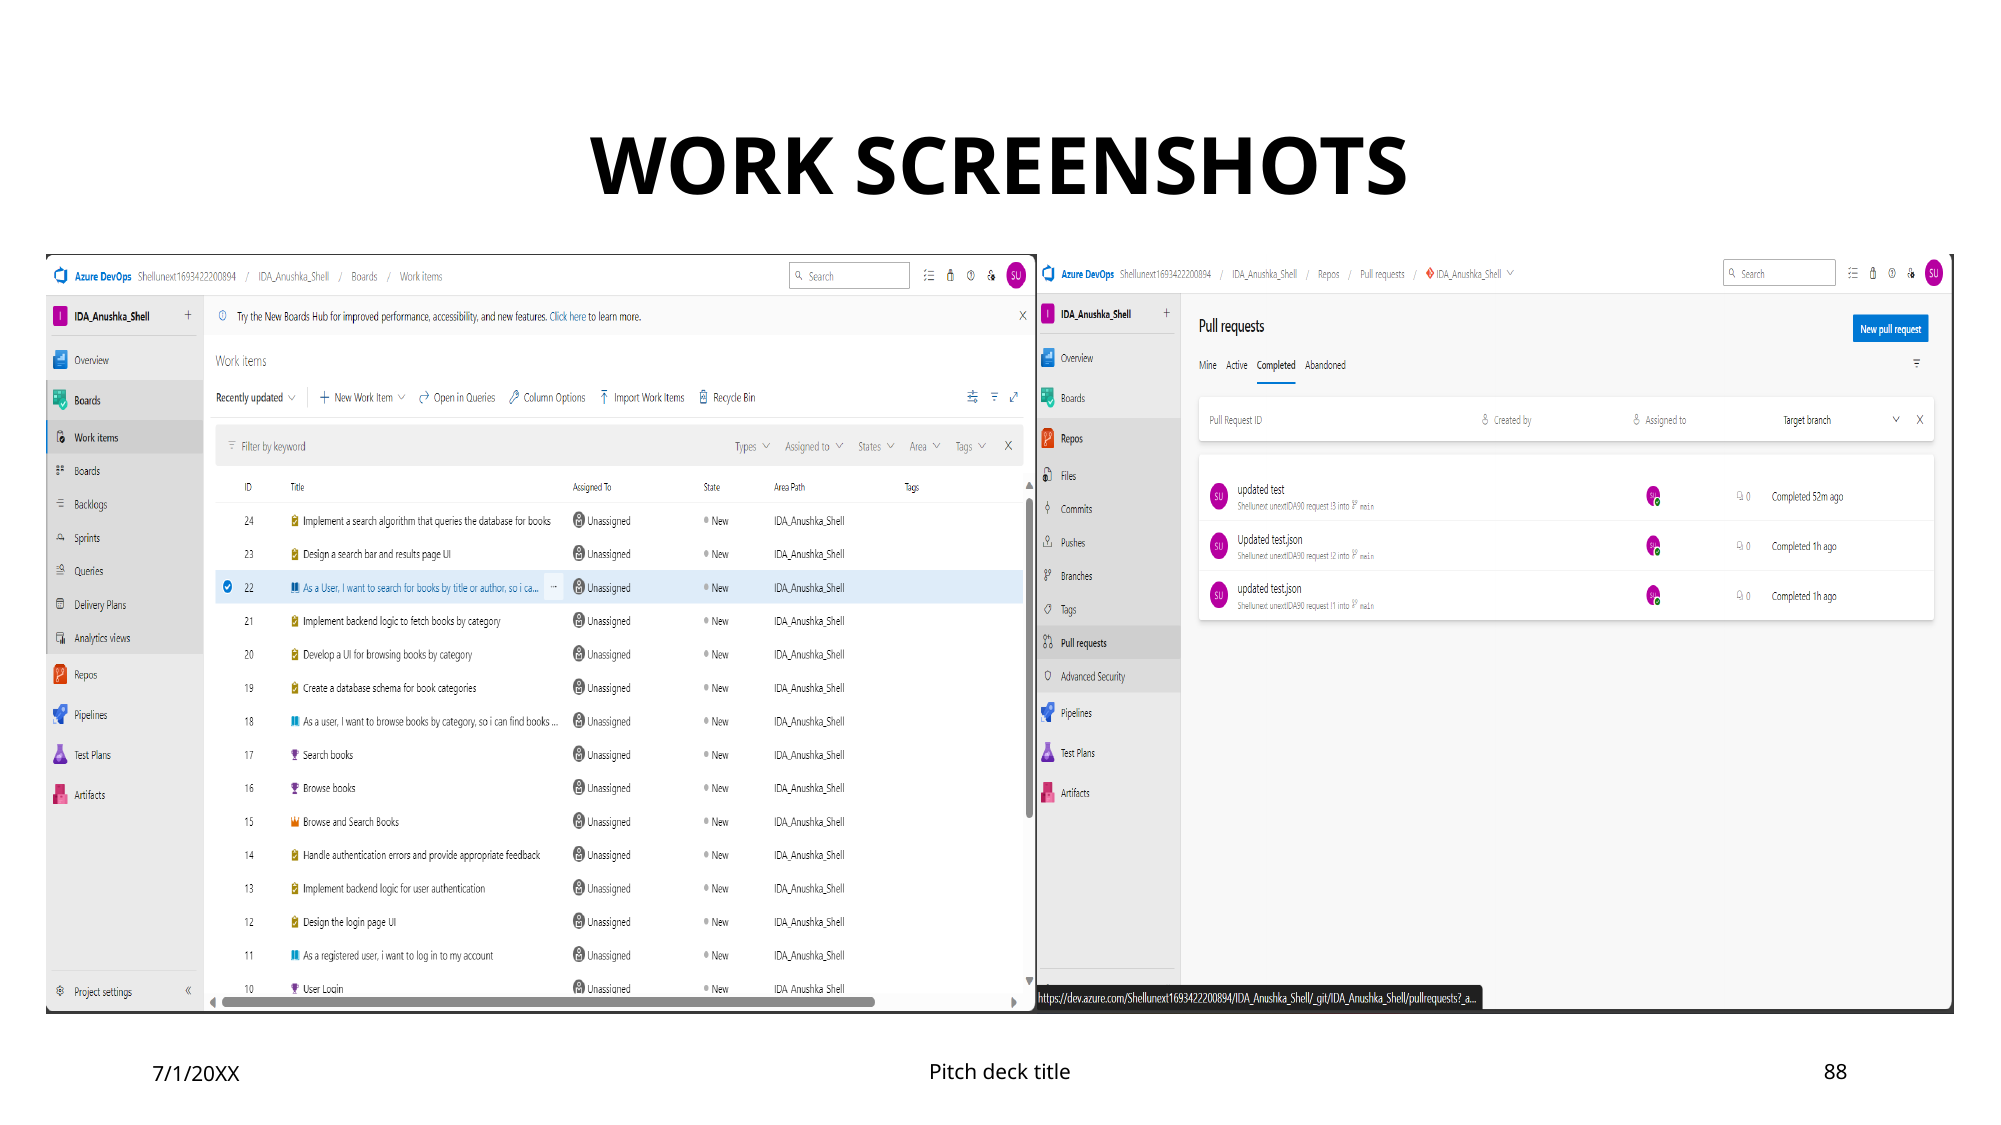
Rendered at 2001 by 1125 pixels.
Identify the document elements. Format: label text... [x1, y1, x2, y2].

footer Pitch deck title [662, 1042, 1338, 1103]
slide_number 88 [1412, 1042, 1863, 1103]
picture [1037, 254, 1954, 1014]
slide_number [137, 1042, 588, 1103]
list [46, 254, 1037, 1014]
title Work screenshots [137, 59, 1863, 254]
